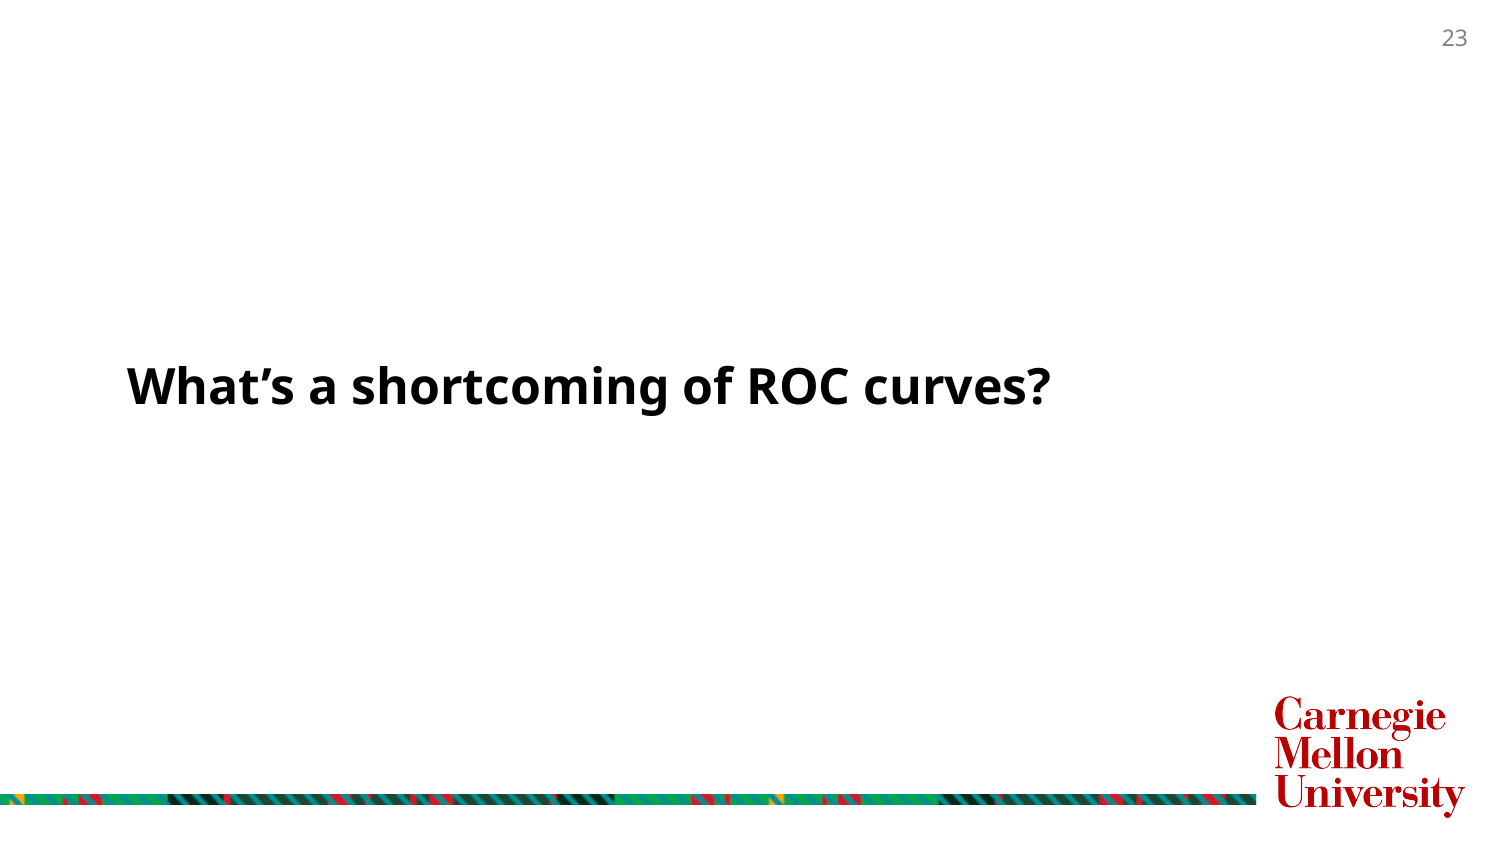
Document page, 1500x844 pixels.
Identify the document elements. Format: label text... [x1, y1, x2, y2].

title What’s a shortcoming of ROC curves? [112, 346, 1463, 447]
picture [0, 794, 1257, 805]
picture [1275, 696, 1465, 818]
